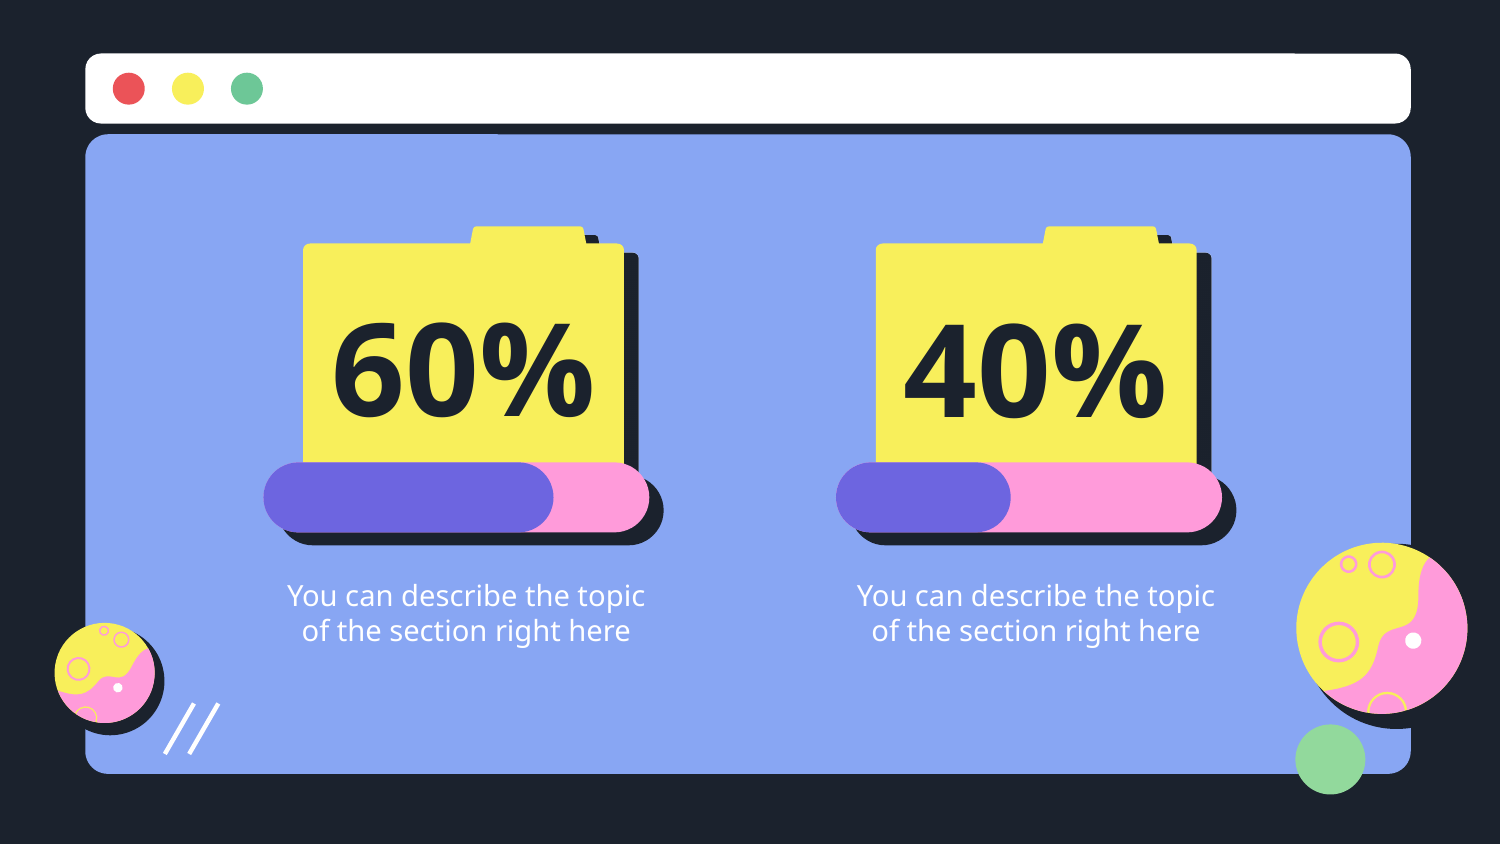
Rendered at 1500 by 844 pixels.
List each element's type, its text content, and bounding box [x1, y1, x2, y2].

subtitle You can describe the topic of the section right here [838, 562, 1234, 663]
text_box [524, 462, 650, 533]
title 60% [305, 282, 622, 446]
text_box [283, 479, 664, 546]
text_box [875, 226, 1197, 463]
text_box [855, 478, 1237, 546]
text_box [981, 462, 1223, 533]
text_box [835, 462, 1011, 533]
text_box [263, 462, 554, 533]
text_box [303, 226, 624, 463]
title 40% [878, 284, 1195, 447]
subtitle You can describe the topic of the section right here [269, 562, 664, 663]
